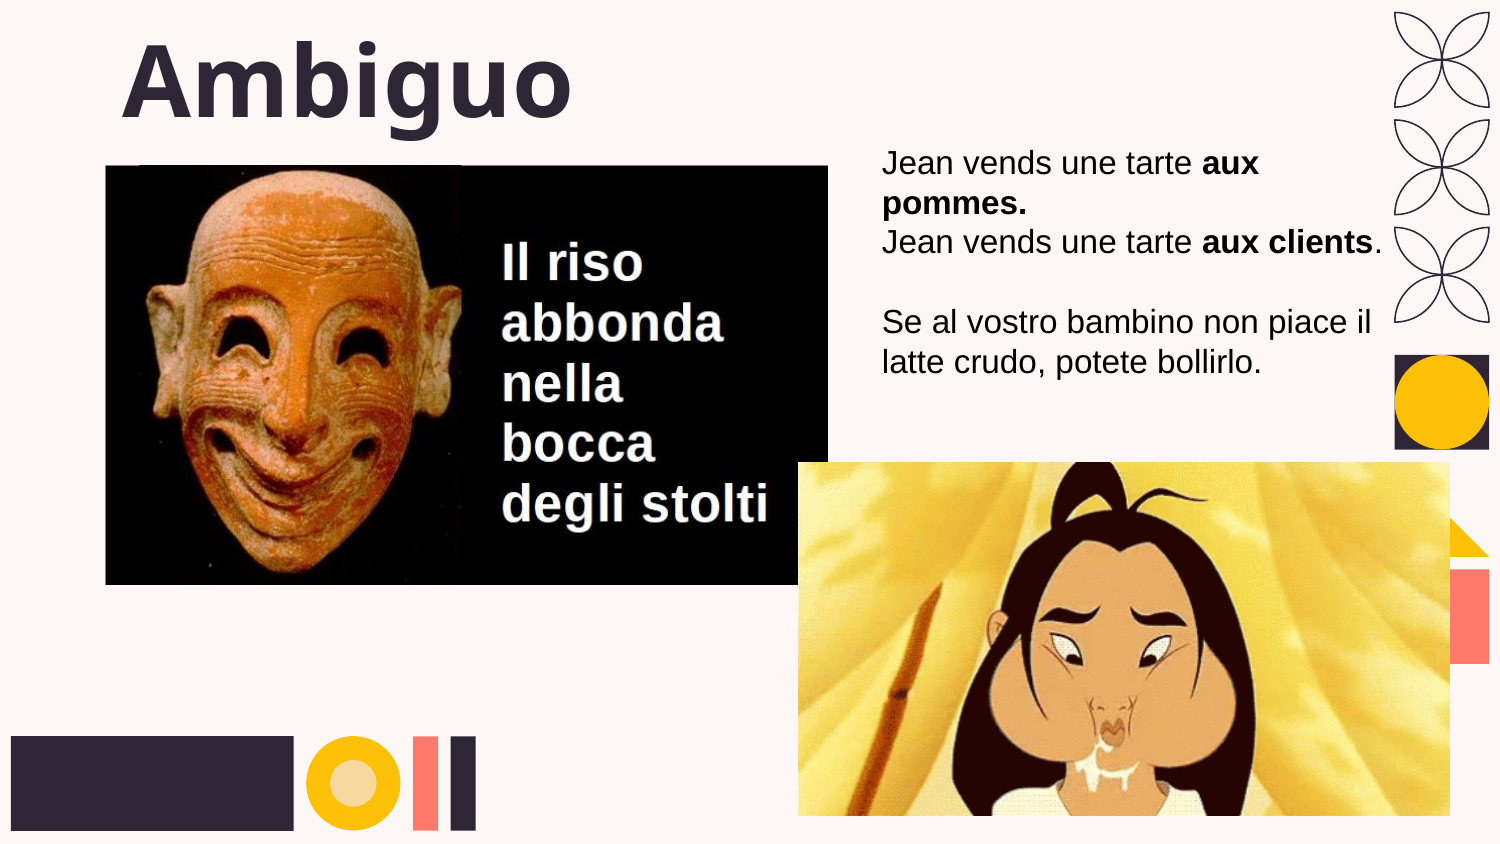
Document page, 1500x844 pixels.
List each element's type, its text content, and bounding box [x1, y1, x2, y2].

picture [104, 165, 1450, 816]
text_box Jean vends une tarte aux pommes. Jean vends une tarte aux clients. Se al vostro bambino non piace il latte crudo, potete bollirlo. [867, 133, 1410, 388]
title Ambiguo [70, 42, 628, 135]
